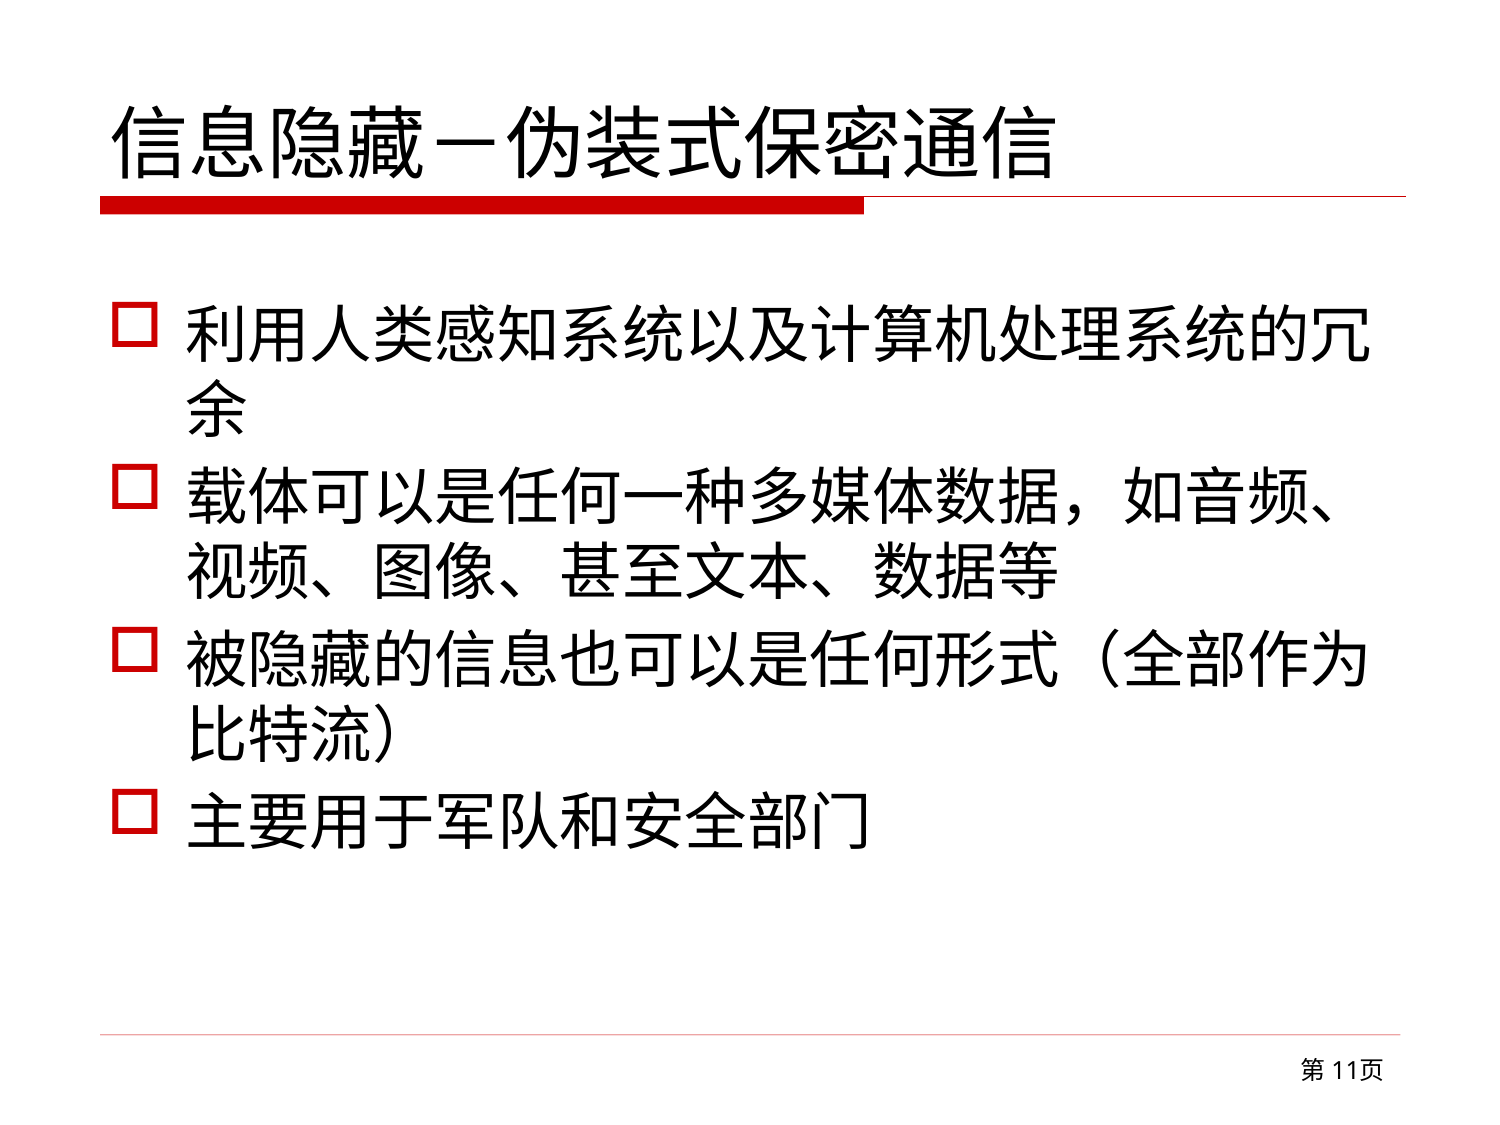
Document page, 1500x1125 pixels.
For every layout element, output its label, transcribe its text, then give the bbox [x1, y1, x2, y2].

list 利用人类感知系统以及计算机处理系统的冗余 载体可以是任何一种多媒体数据，如音频、视频、图像、甚至文本、数据等 被隐藏的信息也可以是任何形式（全部作为比特流） 主要用于军队和安全部门 [92, 287, 1406, 988]
title 信息隐藏－伪装式保密通信 [94, 50, 1407, 197]
slide_number [1074, 1046, 1401, 1103]
